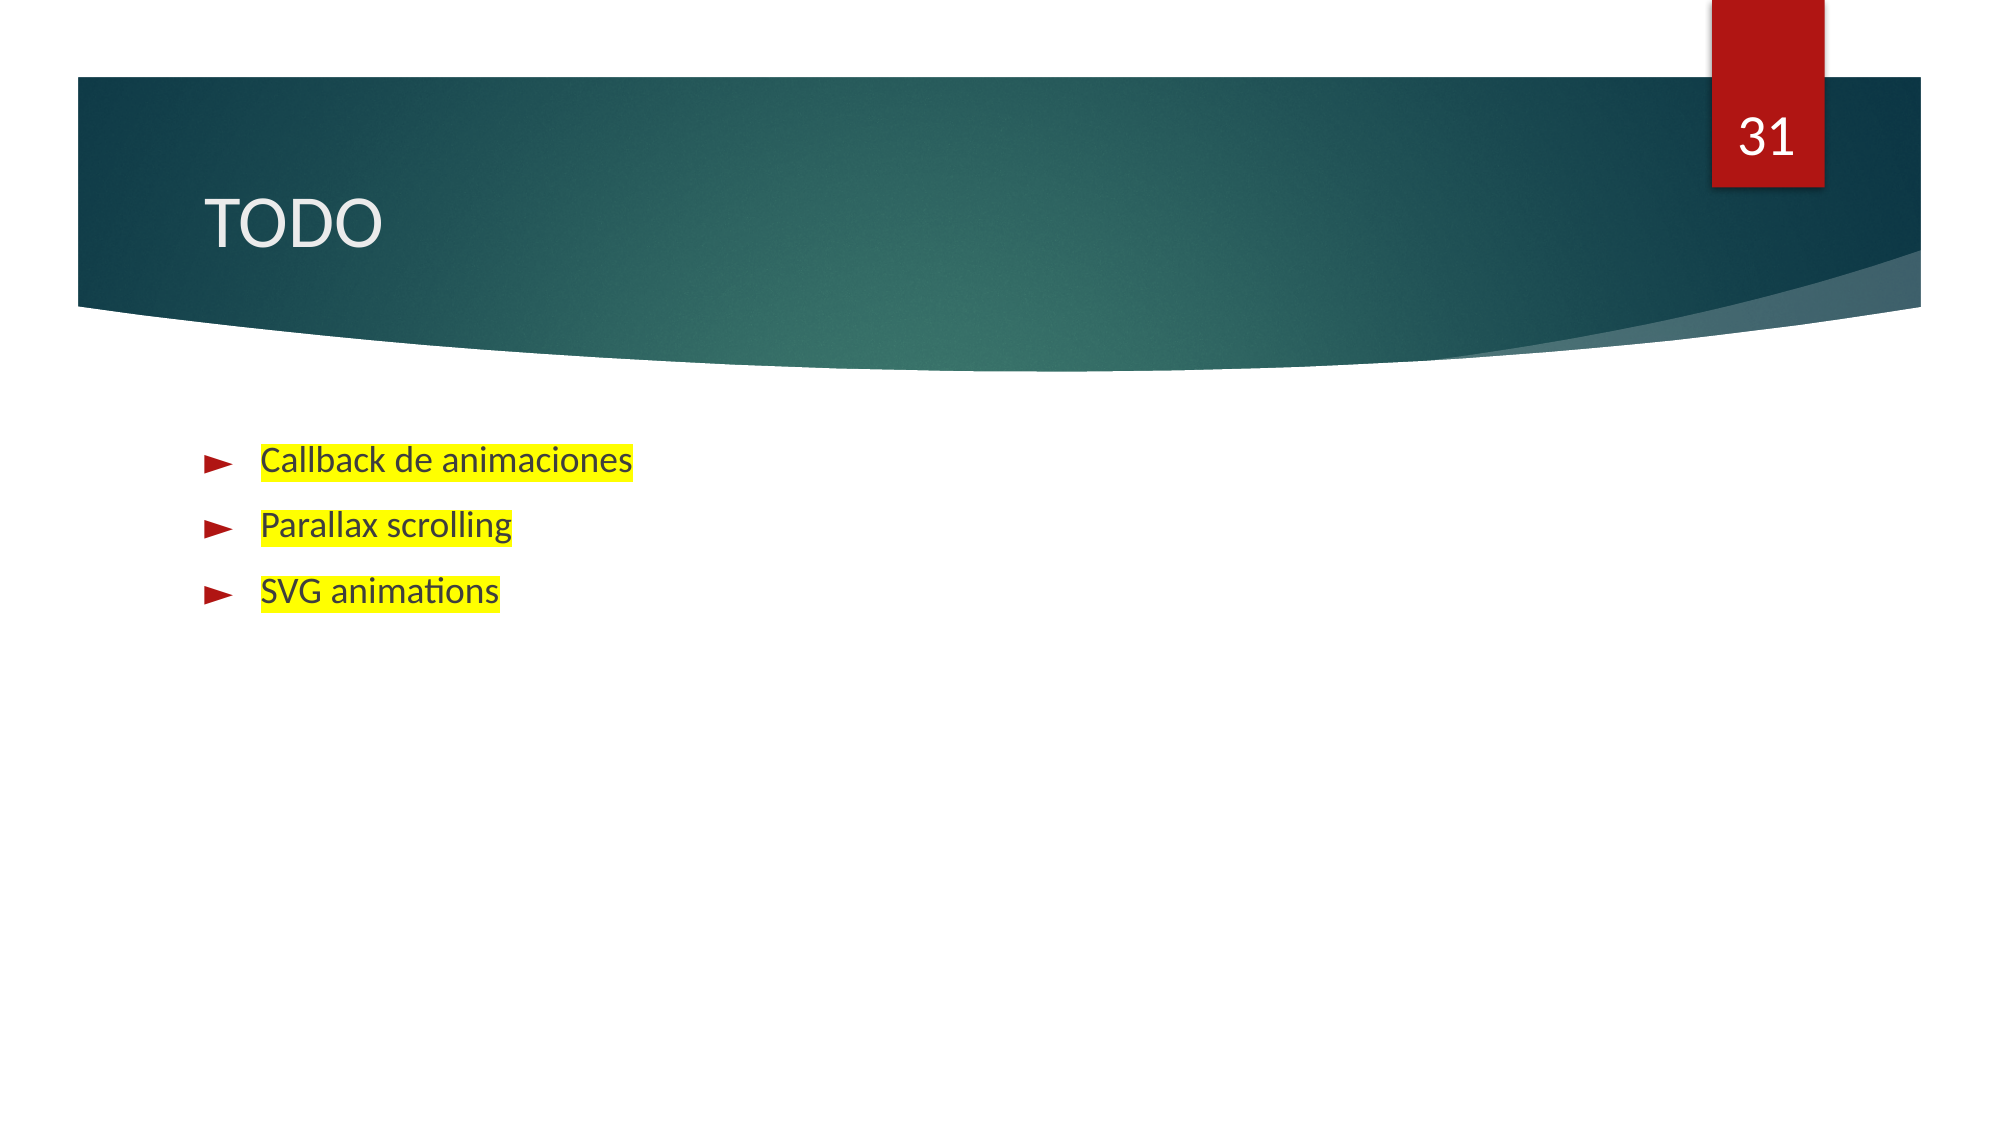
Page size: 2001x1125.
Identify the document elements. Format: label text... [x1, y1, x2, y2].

picture [79, 78, 1920, 371]
title TODO [189, 159, 1638, 276]
slide_number 31 [1698, 48, 1836, 175]
list Callback de animaciones Parallax scrolling SVG animations [189, 427, 1638, 988]
